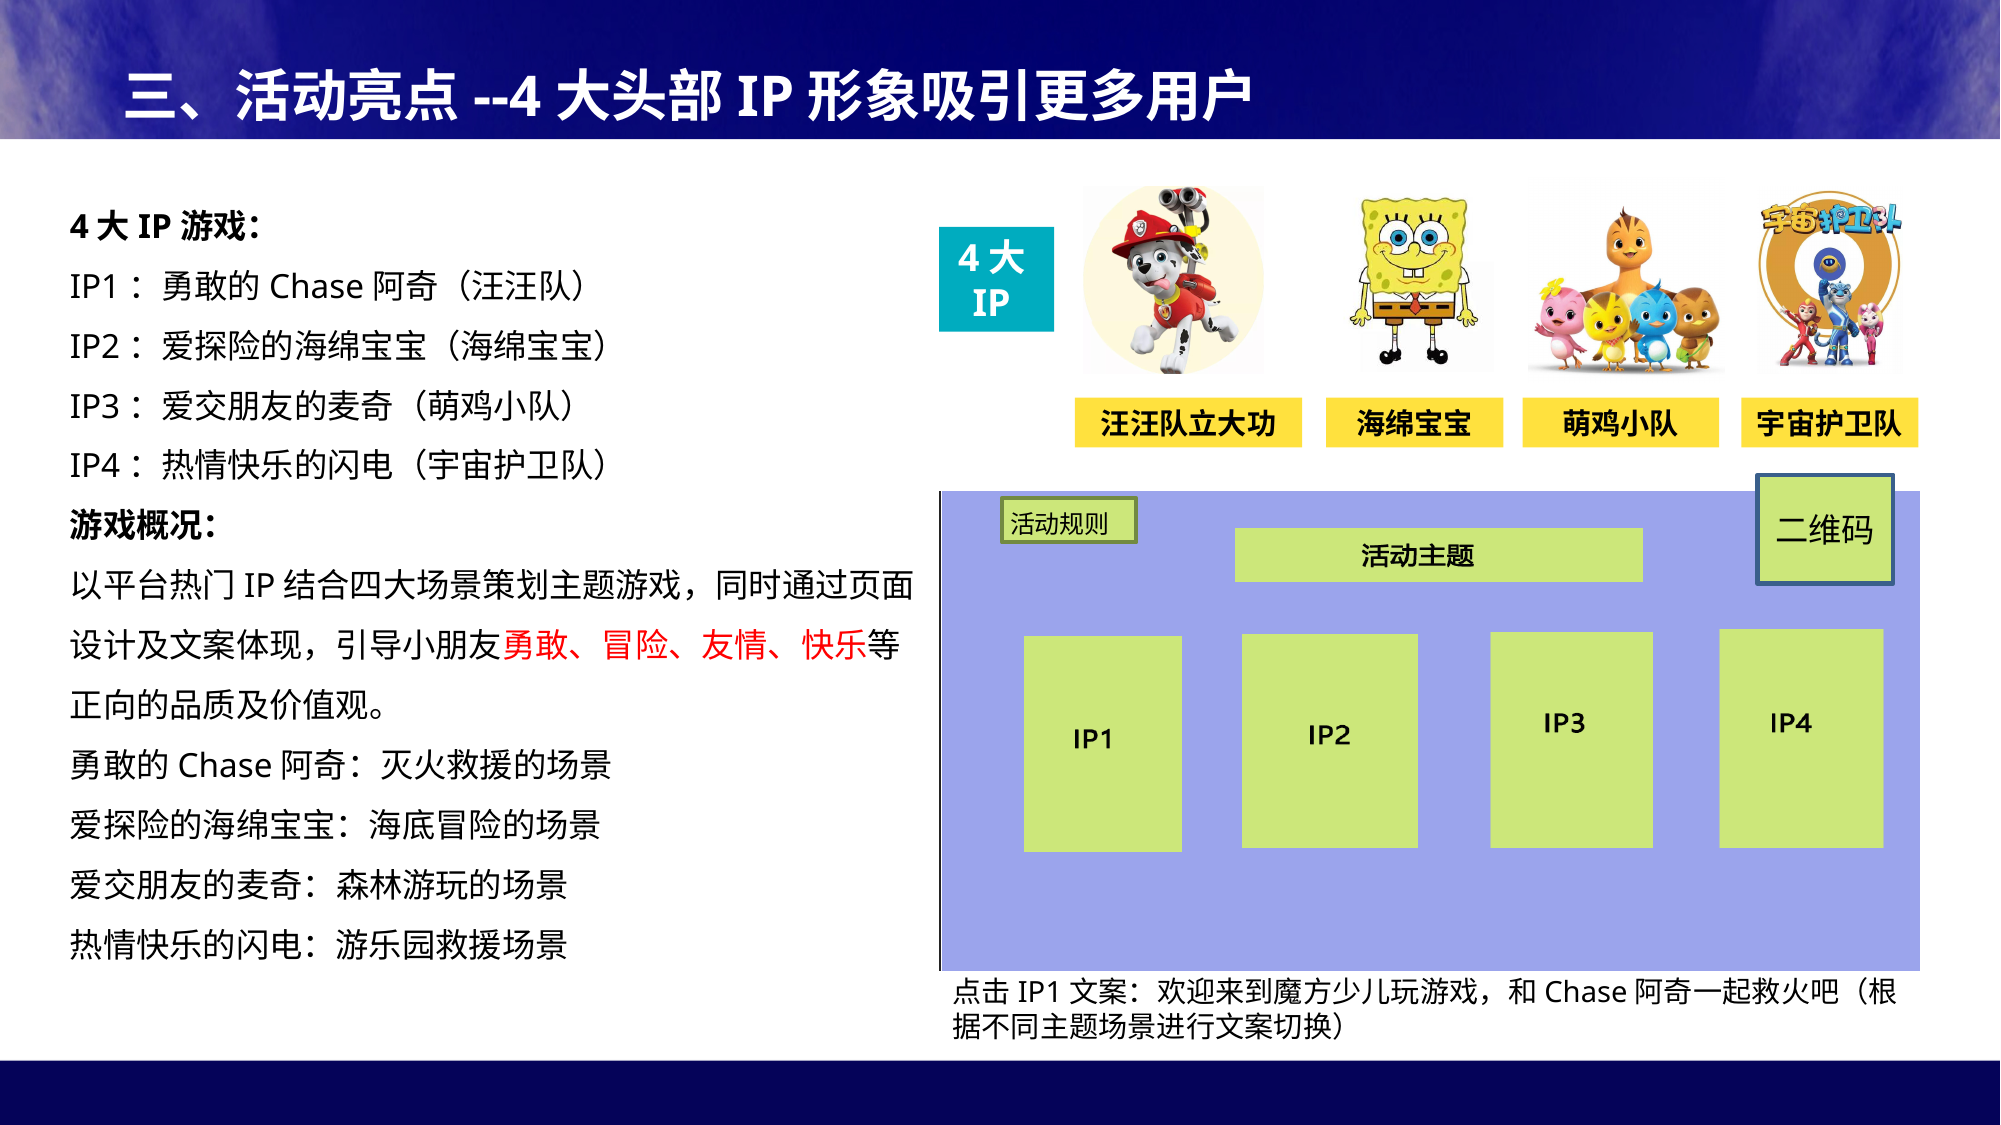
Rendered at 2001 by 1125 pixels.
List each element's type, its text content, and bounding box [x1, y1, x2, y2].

text_box 海绵宝宝 [1326, 397, 1504, 448]
picture [0, 0, 2000, 1125]
text_box 汪汪队立大功 [1074, 397, 1303, 448]
text_box 宇宙护卫队 [1741, 397, 1919, 448]
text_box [937, 474, 1930, 1052]
text_box 4大IP游戏： IP1：勇敢的Chase阿奇（汪汪队） IP2：爱探险的海绵宝宝（海绵宝宝） IP3：爱交朋友的麦奇（萌鸡小队） IP4：热情快乐的闪电（宇宙护卫队） 游戏概况： 以平台热门IP结合四大场景策划主题游戏，同时通过页面设计及文案体现，引导小朋友勇敢、冒险、友情、快乐等正向的品质及价值观。 勇敢的Chase阿奇：灭火救援的场景 爱探险的海绵宝宝：海底冒险的场景 爱交朋友的麦奇：森林游玩的场景 热情快乐的闪电：游乐园救援场景 [55, 177, 938, 971]
text_box 萌鸡小队 [1522, 397, 1720, 448]
text_box 三、活动亮点--4大头部IP形象吸引更多用户 [102, 49, 1278, 138]
text_box 4大IP [939, 226, 1055, 332]
